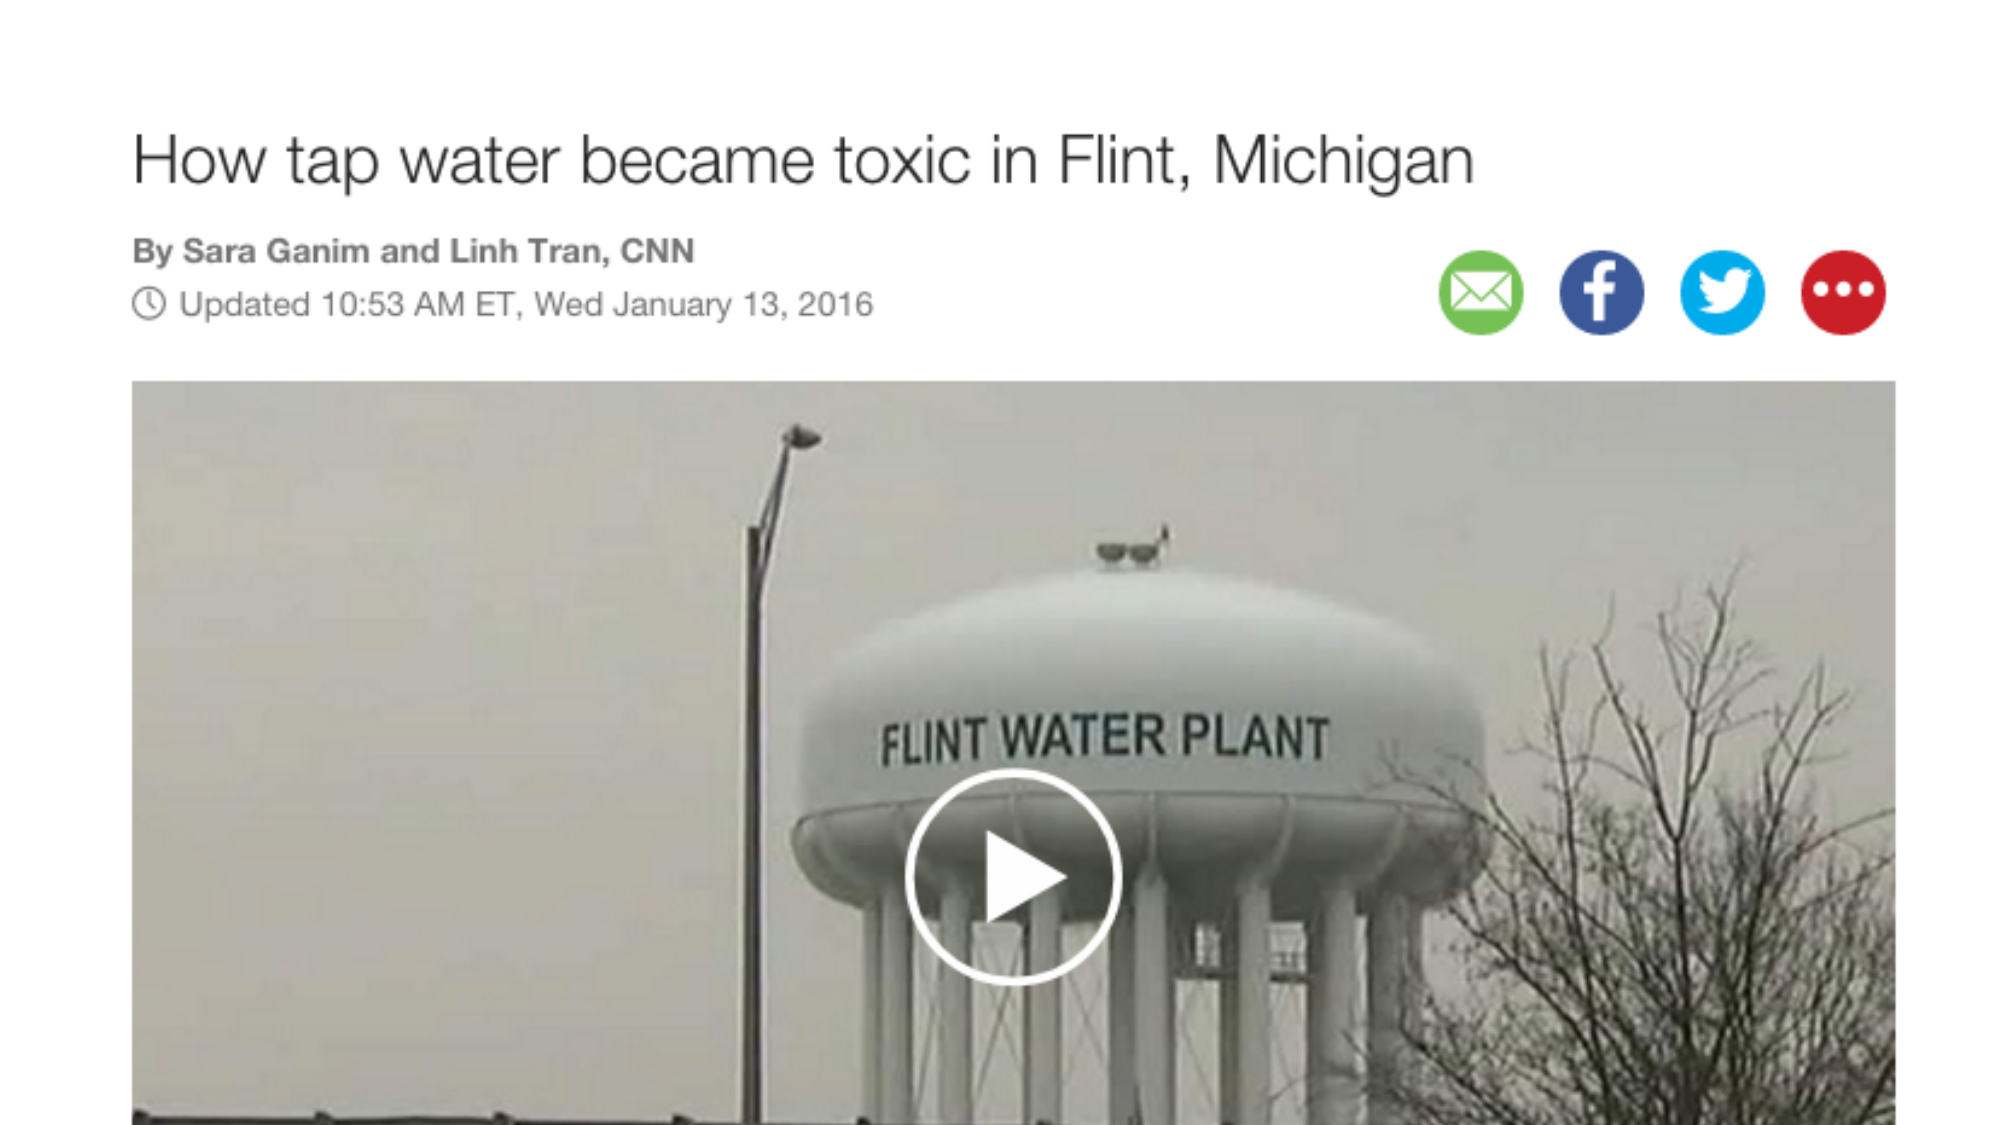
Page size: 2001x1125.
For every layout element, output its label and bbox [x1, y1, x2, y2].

picture [111, 123, 1918, 1125]
